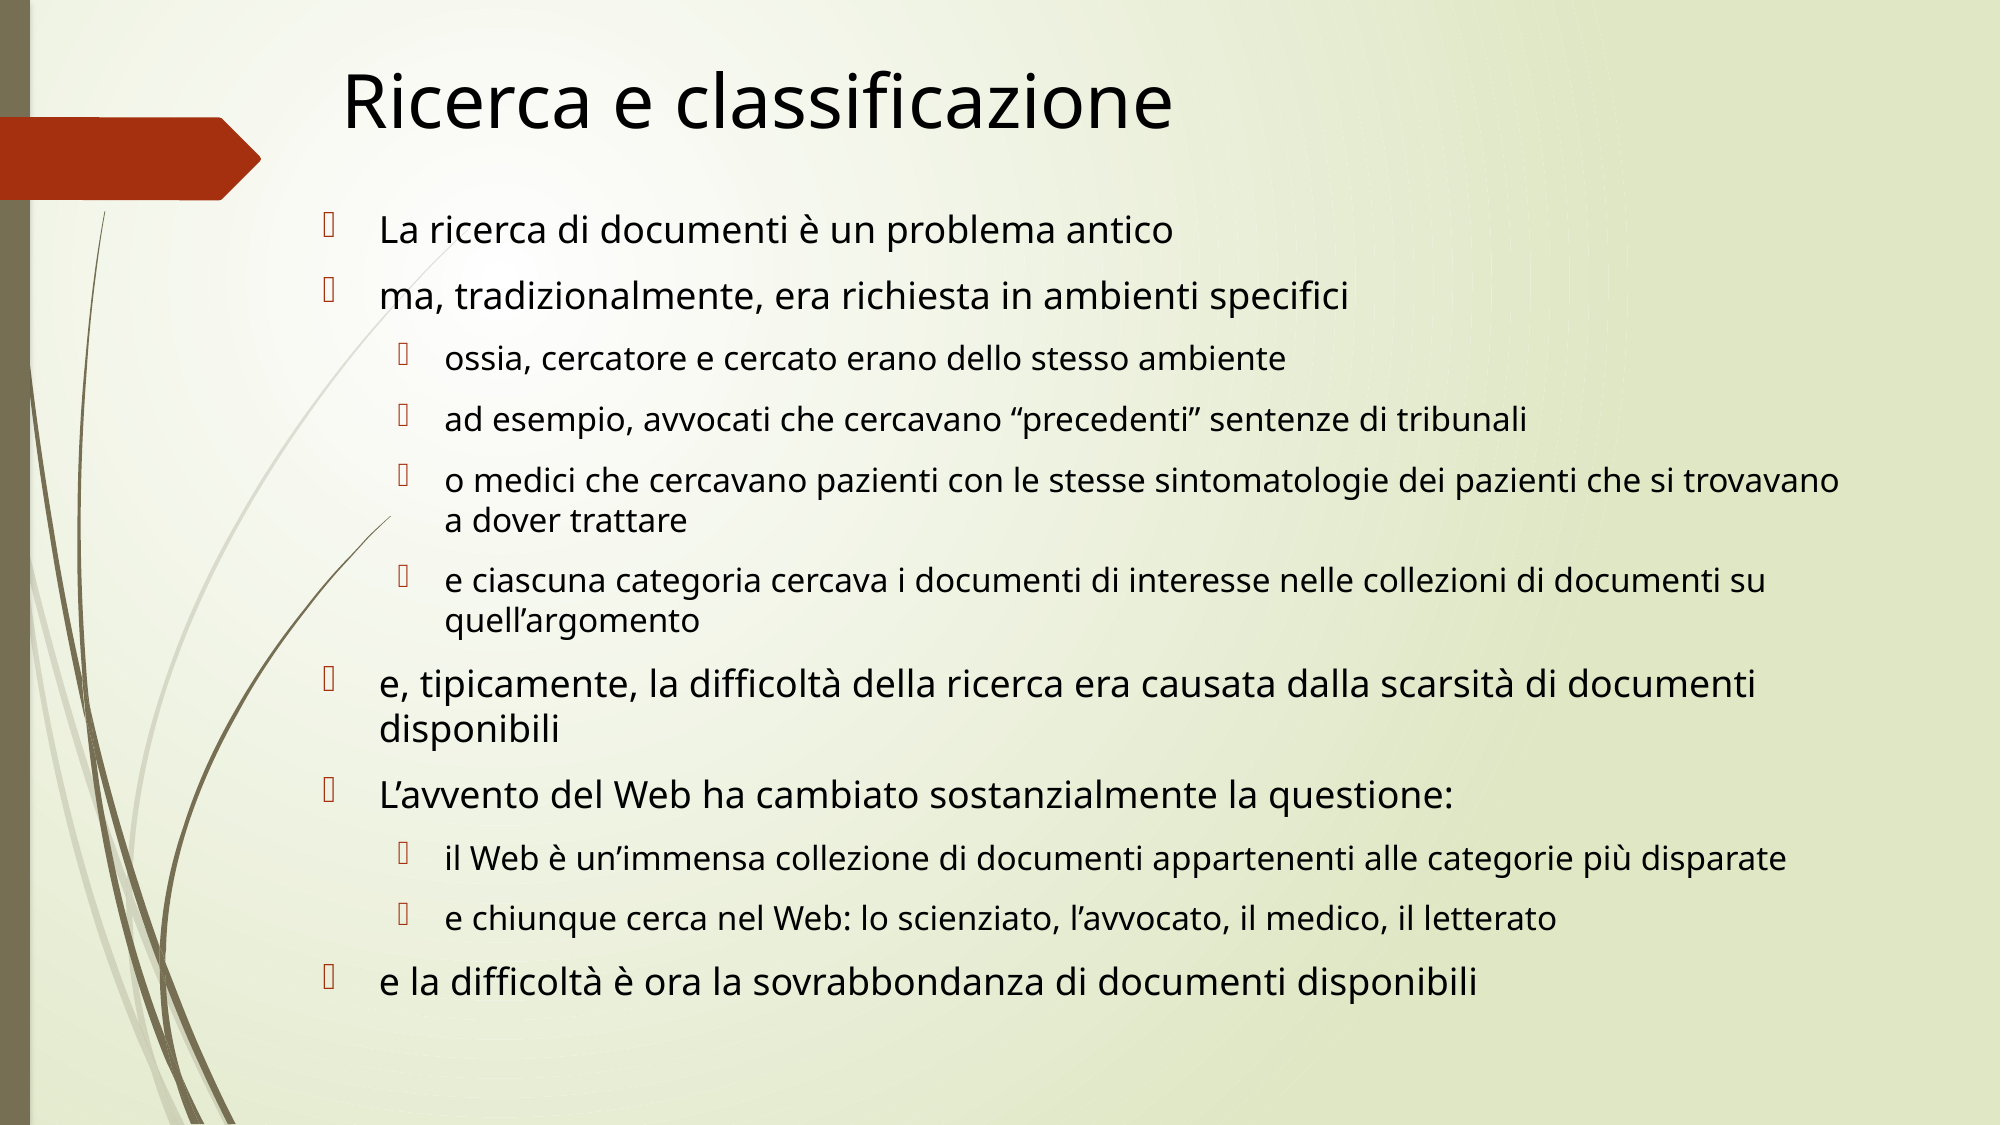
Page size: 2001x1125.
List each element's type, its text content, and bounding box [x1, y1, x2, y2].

title Ricerca e classificazione [326, 46, 1789, 198]
list La ricerca di documenti è un problema antico ma, tradizionalmente, era richiesta in ambienti specifici ossia, cercatore e cercato erano dello stesso ambiente ad esempio, avvocati che cercavano “precedenti” sentenze di tribunali o medici che cercavano pazienti con le stesse sintomatologie dei pazienti che si trovavano a dover trattare e ciascuna categoria cercava i documenti di interesse nelle collezioni di documenti su quell’argomento e, tipicamente, la difficoltà della ricerca era causata dalla scarsità di documenti disponibili L’avvento del Web ha cambiato sostanzialmente la questione: il Web è un’immensa collezione di documenti appartenenti alle categorie più disparate e chiunque cerca nel Web: lo scienziato, l’avvocato, il medico, il letterato e la difficoltà è ora la sovrabbondanza di documenti disponibili [307, 198, 1883, 1085]
